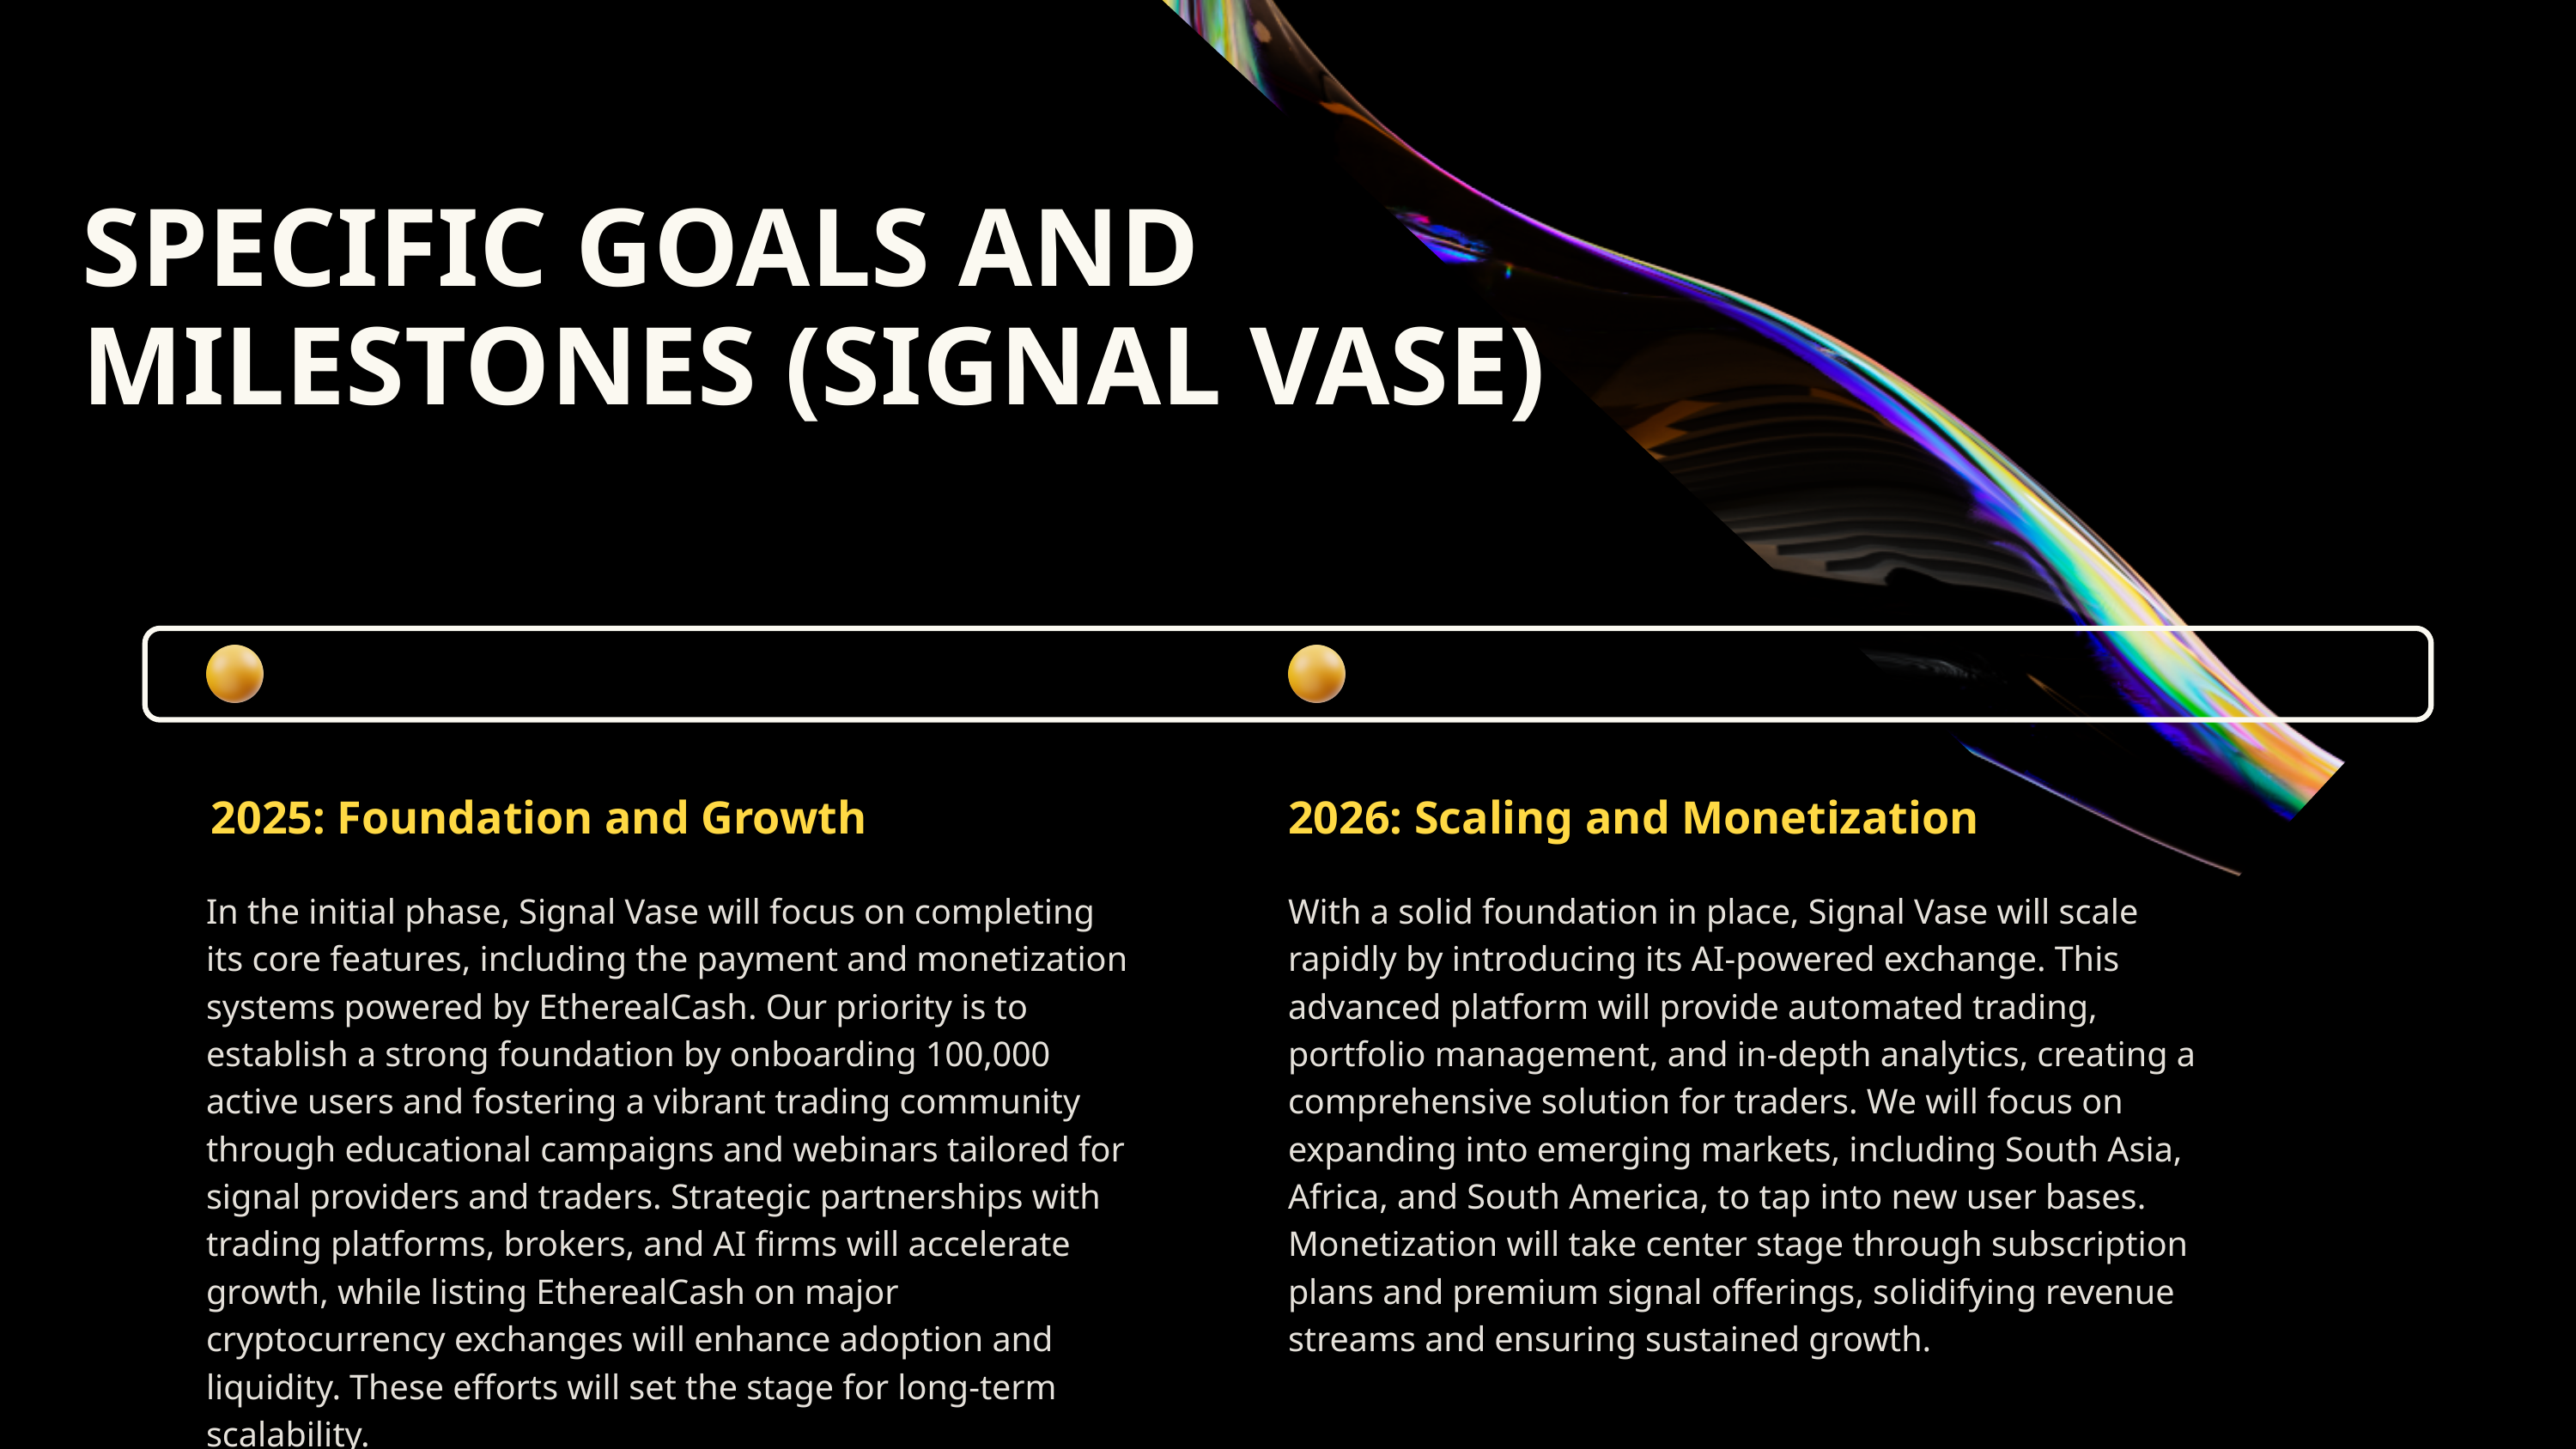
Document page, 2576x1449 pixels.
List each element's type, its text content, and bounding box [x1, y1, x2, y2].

text_box 2026: Scaling and Monetization [1288, 779, 2063, 843]
text_box 2025: Foundation and Growth [210, 779, 986, 843]
text_box In the initial phase, Signal Vase will focus on completing its core features, including the payment and monetization systems powered by EtherealCash. Our priority is to establish a strong foundation by onboarding 100,000 active users and fostering a vibrant trading community through educational campaigns and webinars tailored for signal providers and traders. Strategic partnerships with trading platforms, brokers, and AI firms will accelerate growth, while listing EtherealCash on major cryptocurrency exchanges will enhance adoption and liquidity. These efforts will set the stage for long-term scalability. [206, 882, 1133, 1449]
text_box [1162, 0, 2576, 664]
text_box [144, 627, 2432, 720]
text_box With a solid foundation in place, Signal Vase will scale rapidly by introducing its AI-powered exchange. This advanced platform will provide automated trading, portfolio management, and in-depth analytics, creating a comprehensive solution for traders. We will focus on expanding into emerging markets, including South Asia, Africa, and South America, to tap into new user bases. Monetization will take center stage through subscription plans and premium signal offerings, solidifying revenue streams and ensuring sustained growth. [1288, 882, 2215, 1359]
text_box SPECIFIC GOALS AND MILESTONES (SIGNAL VASE) [82, 190, 1714, 663]
text_box [1946, 730, 2376, 903]
